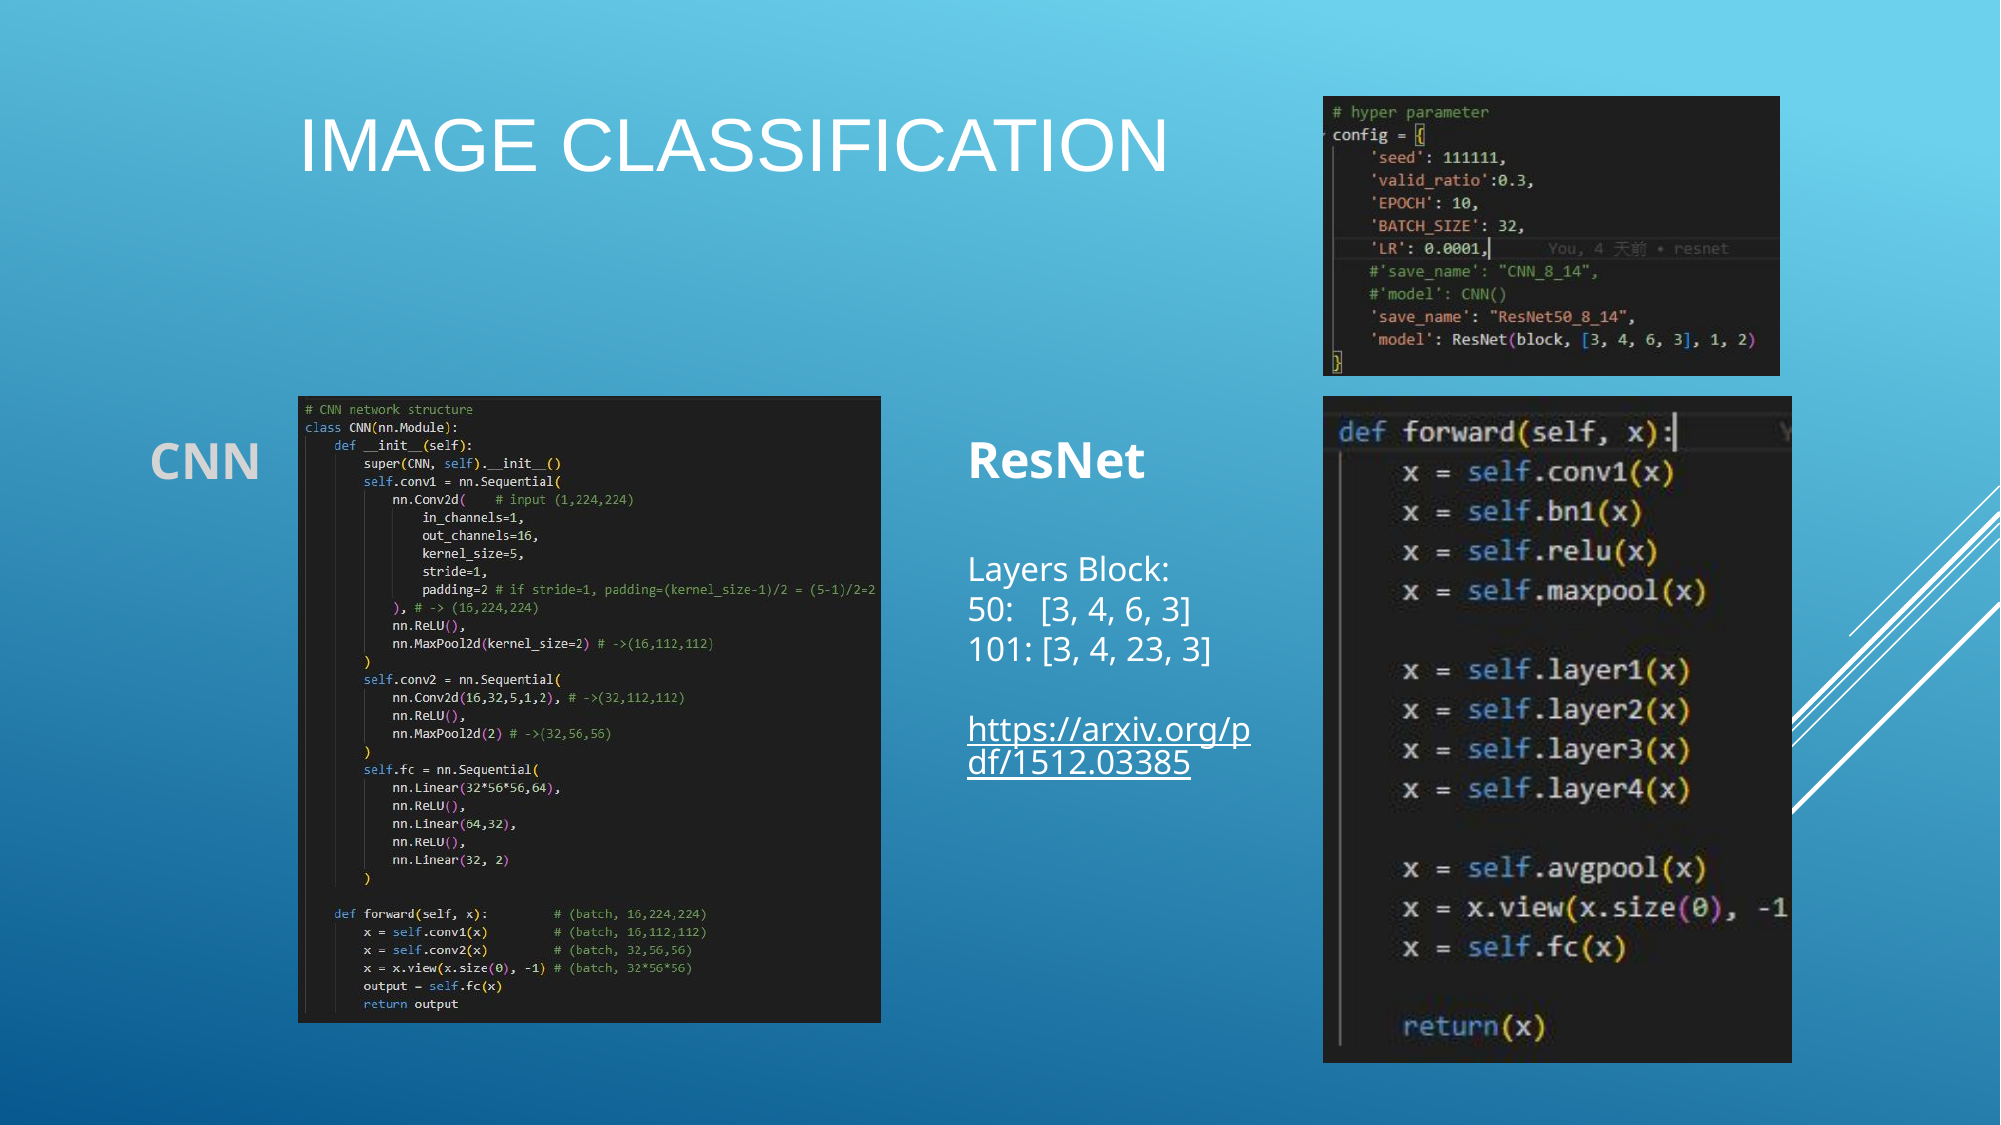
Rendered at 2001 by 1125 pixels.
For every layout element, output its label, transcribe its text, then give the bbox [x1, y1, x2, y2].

text_box CNN [134, 421, 298, 497]
text_box ResNet Layers Block: 50: [3, 4, 6, 3] 101: [3, 4, 23, 3] https://arxiv.org/pdf/1512.03385 [952, 420, 1282, 761]
picture [1322, 395, 1792, 1064]
picture [1322, 95, 1780, 377]
picture [298, 395, 881, 1023]
title Image Classification [278, 76, 1817, 295]
